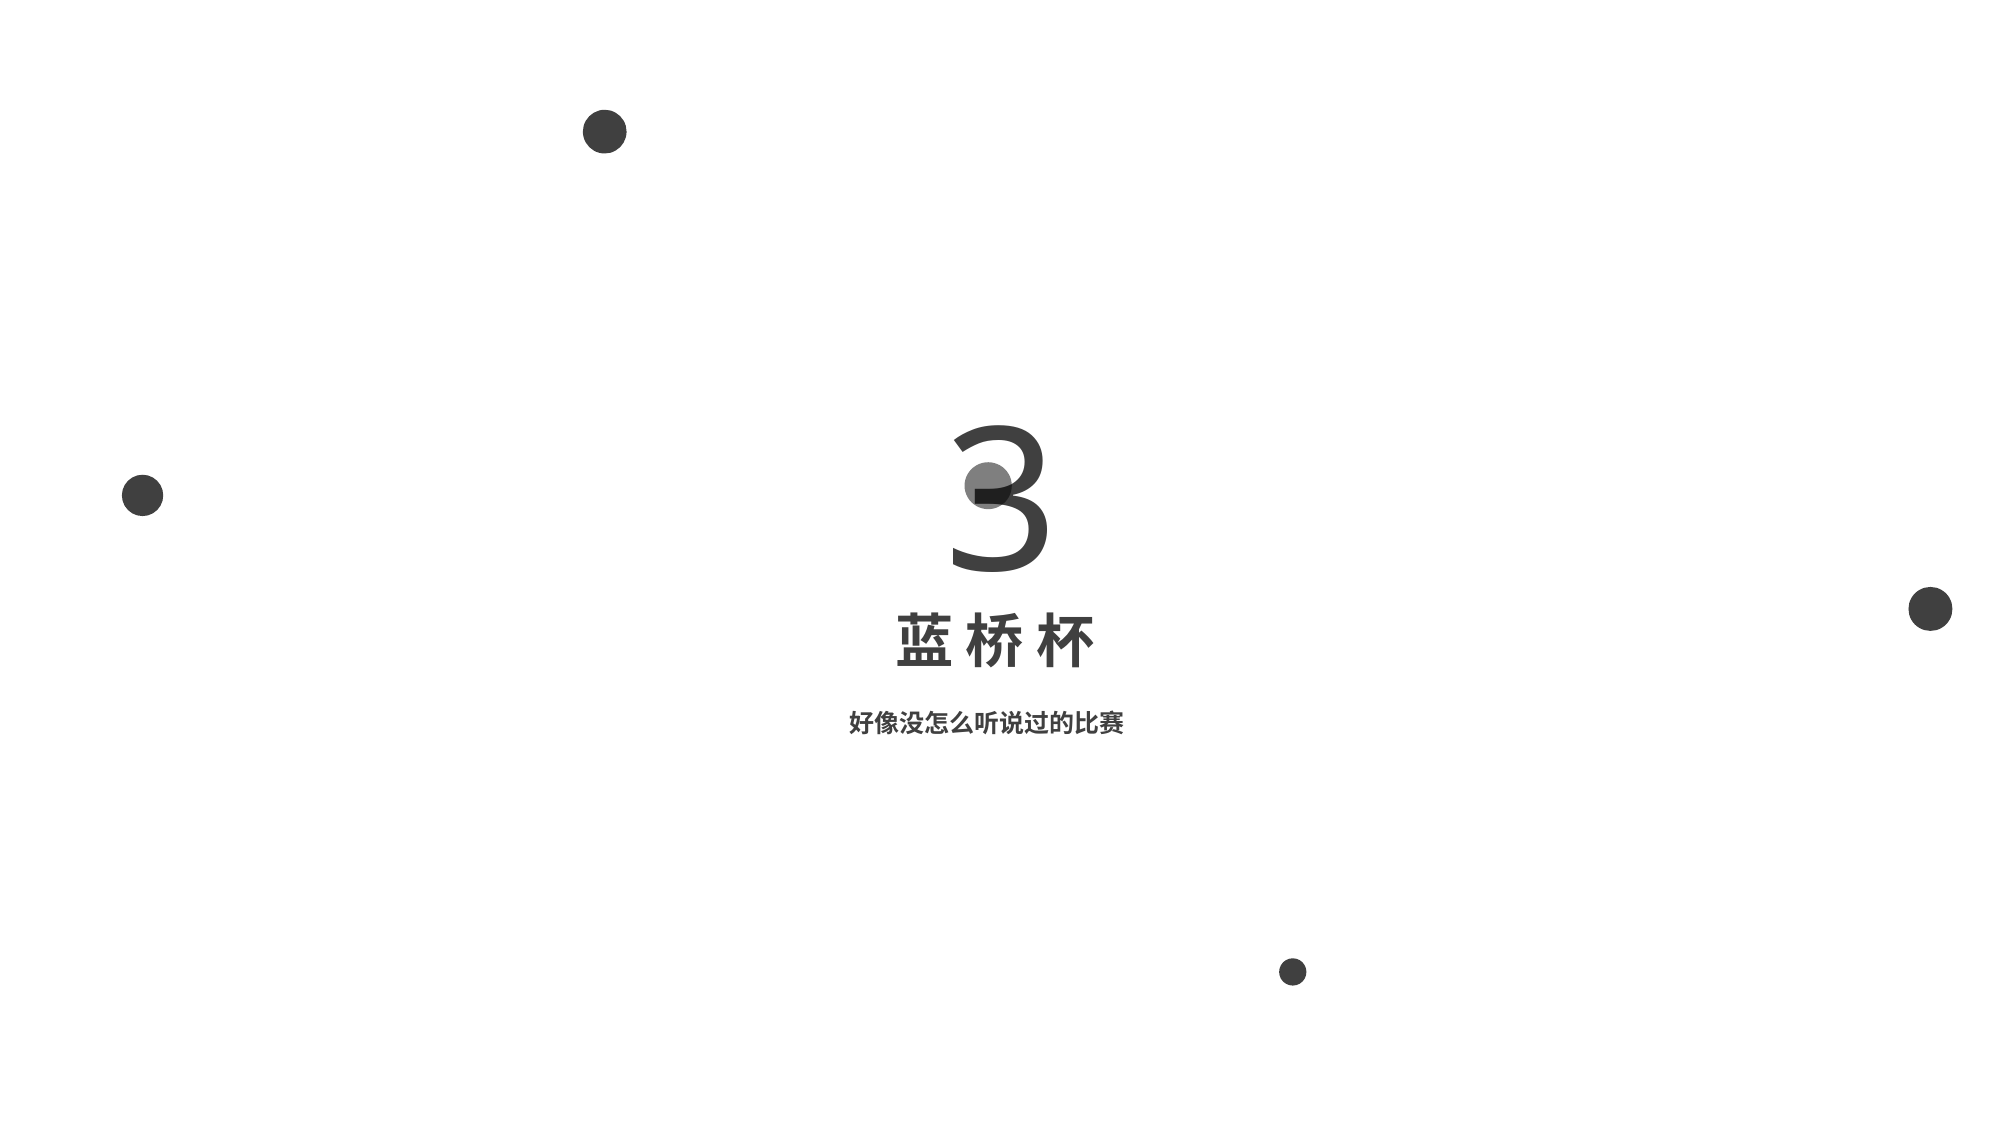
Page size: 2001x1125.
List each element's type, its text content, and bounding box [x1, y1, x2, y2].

text_box 好像没怎么听说过的比赛 [484, 685, 1497, 746]
text_box [120, 473, 165, 518]
text_box [581, 108, 628, 155]
text_box 蓝桥杯 [769, 590, 1221, 685]
text_box [963, 461, 1013, 511]
text_box [1907, 585, 1954, 632]
text_box 3 [924, 335, 1066, 590]
text_box [1278, 957, 1308, 987]
